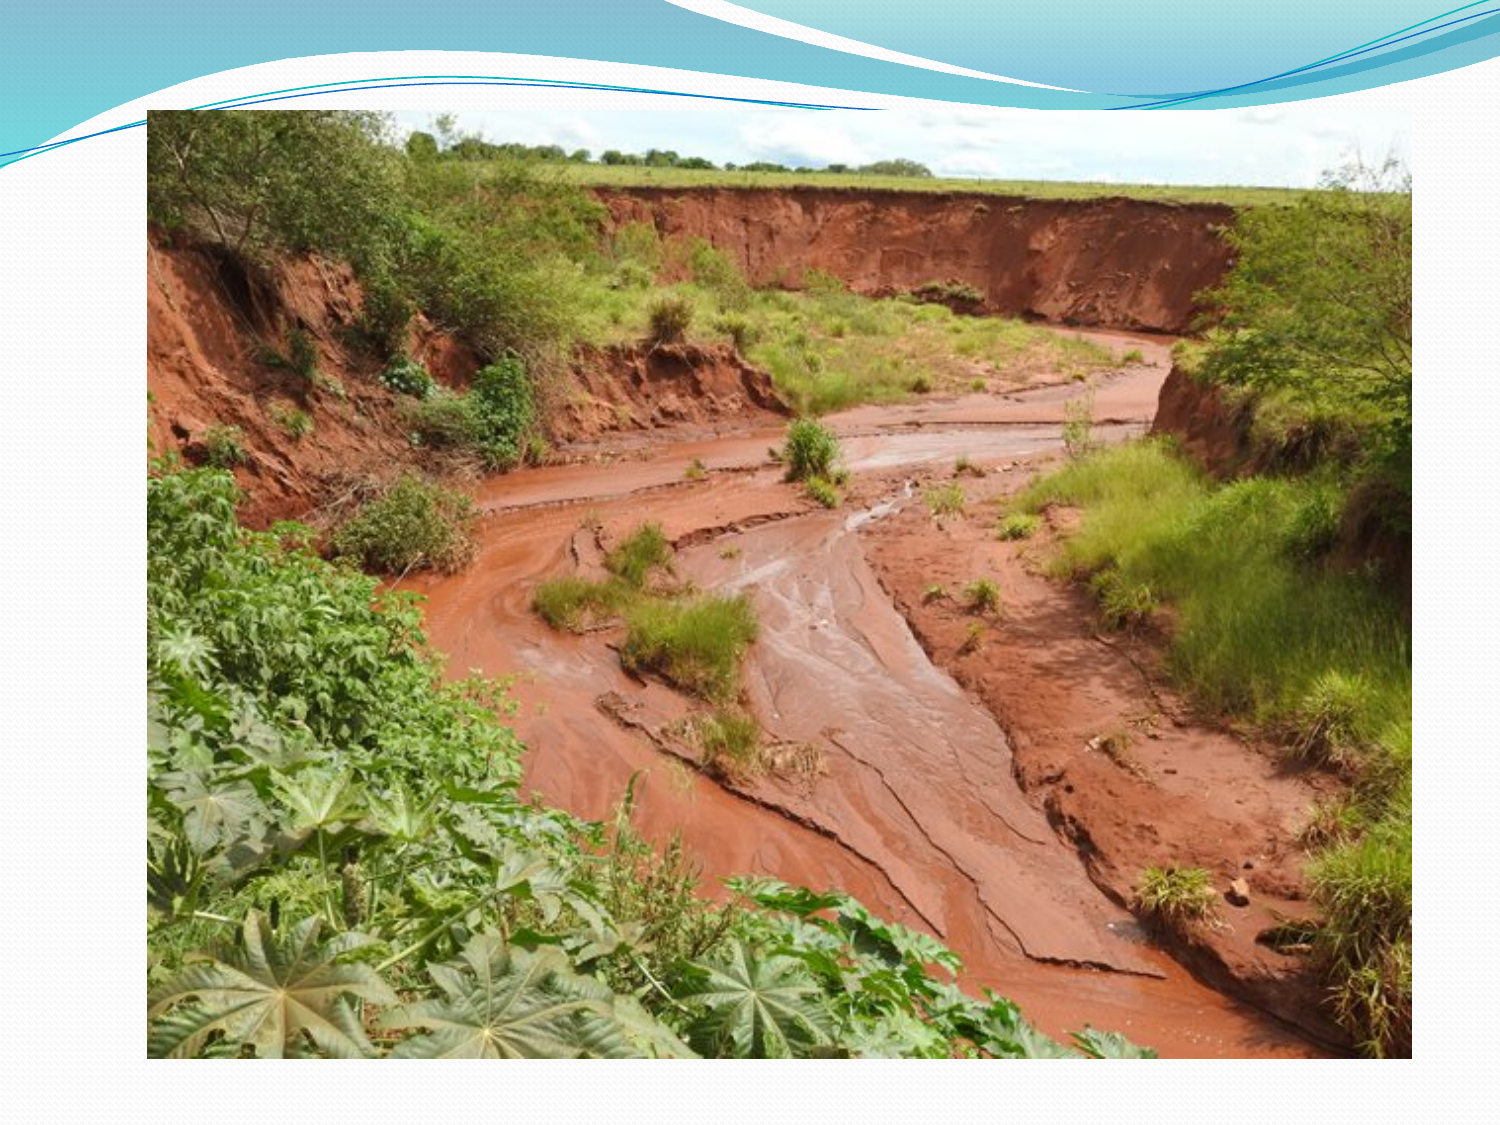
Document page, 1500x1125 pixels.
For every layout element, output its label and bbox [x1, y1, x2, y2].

picture [147, 110, 1412, 1059]
